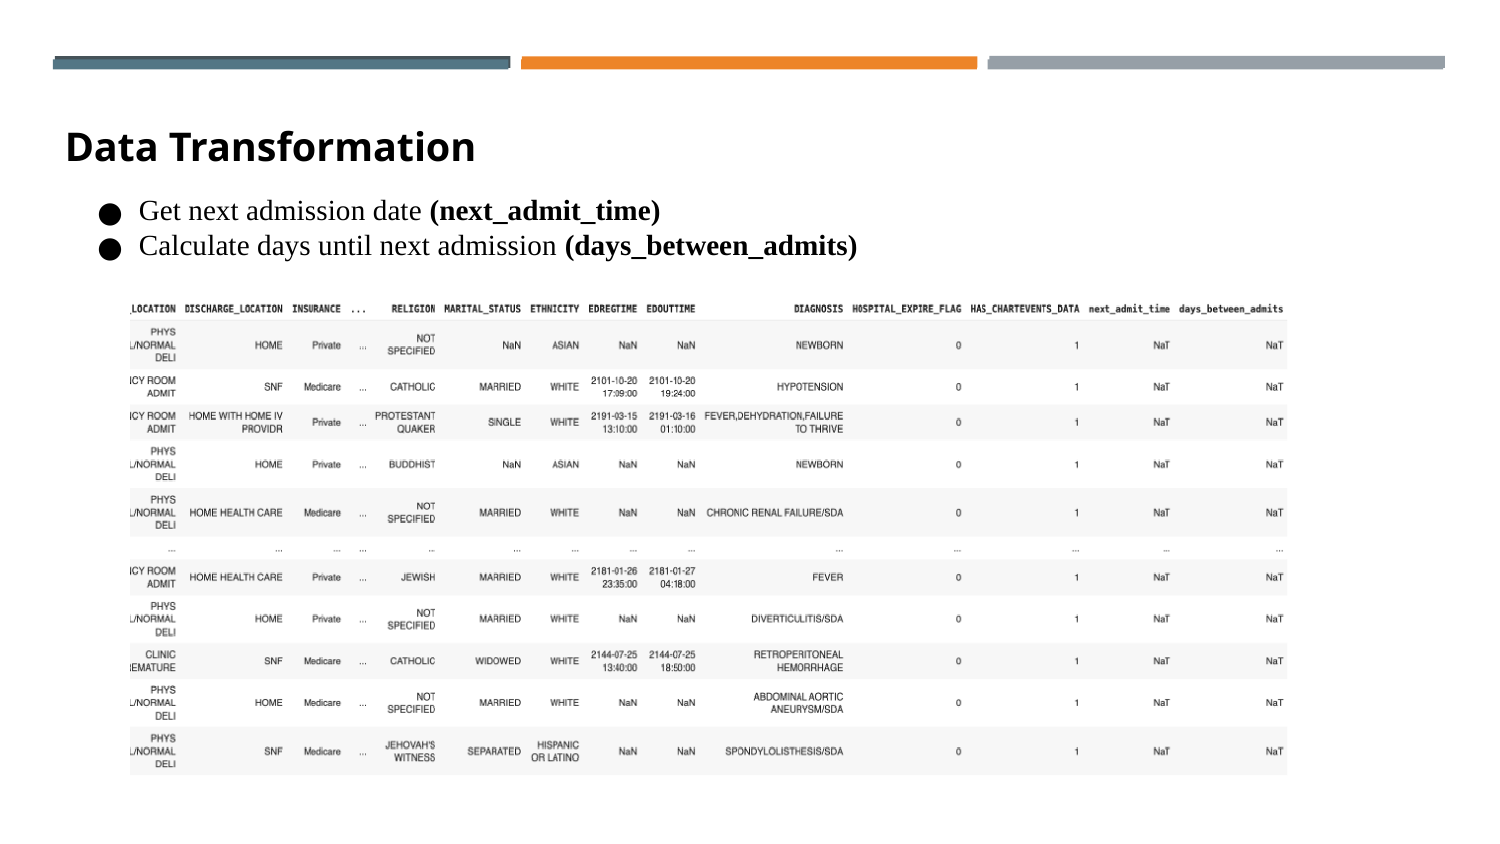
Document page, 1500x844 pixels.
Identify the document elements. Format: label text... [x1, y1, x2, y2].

picture [129, 296, 1288, 791]
list Get next admission date (next_admit_time) Calculate days until next admission (days_between_admits) [71, 185, 1429, 736]
title Data Transformation [53, 64, 1072, 175]
